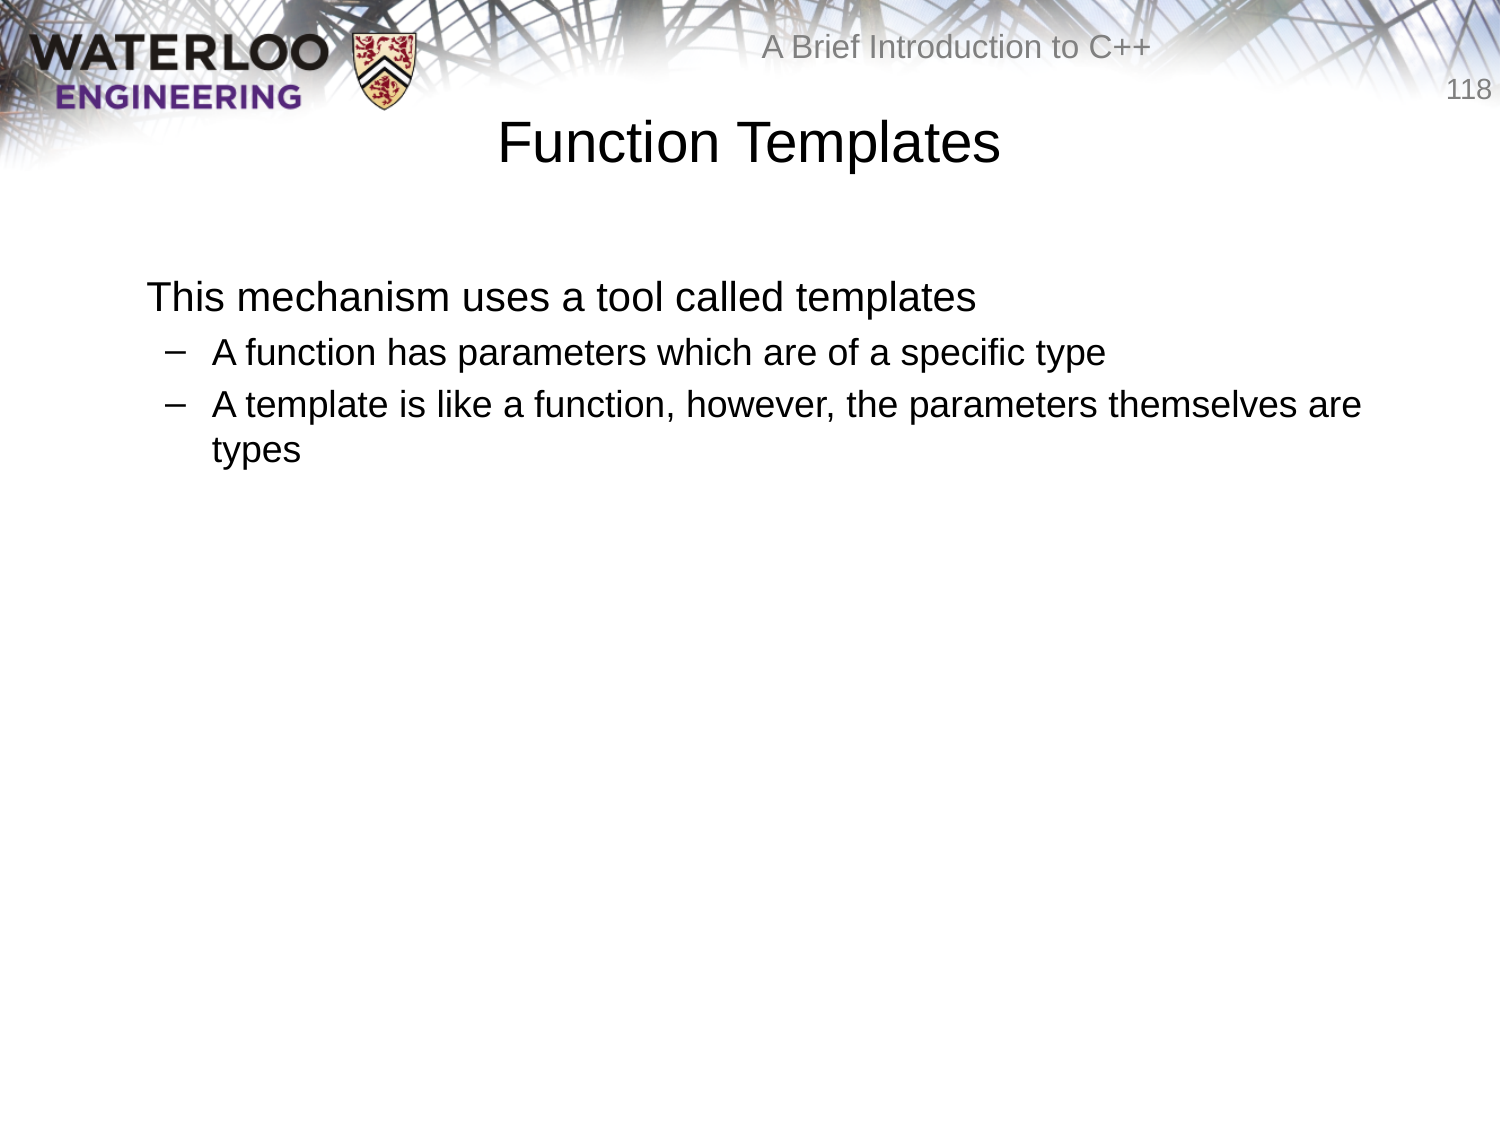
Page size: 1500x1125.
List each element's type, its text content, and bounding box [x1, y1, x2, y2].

list This mechanism uses a tool called templates A function has parameters which are of a specific type A template is like a function, however, the parameters themselves are types [74, 262, 1426, 1006]
picture [0, 0, 1500, 1125]
title Function Templates [74, 44, 1426, 233]
